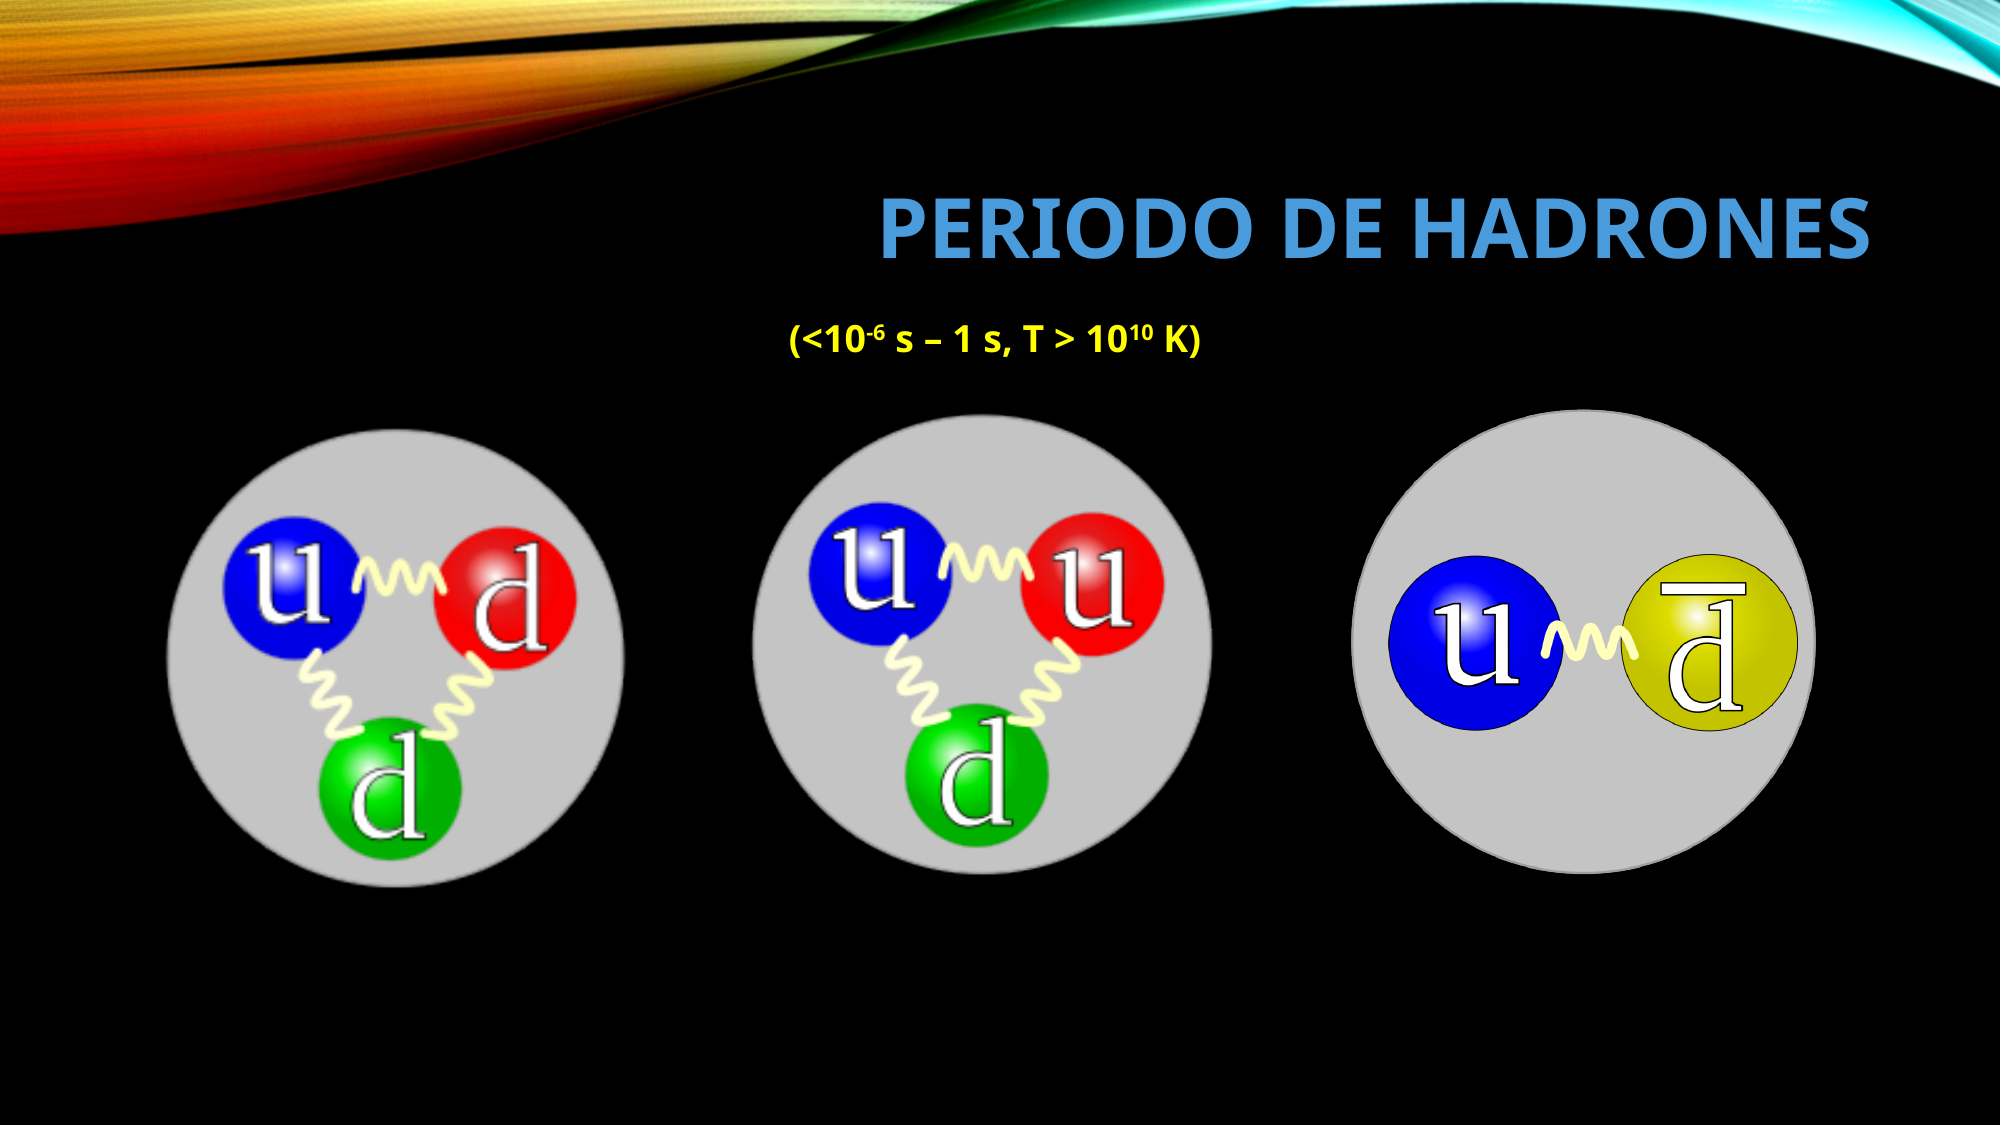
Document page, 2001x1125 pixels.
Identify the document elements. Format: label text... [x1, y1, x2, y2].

picture [0, 0, 2000, 237]
picture [90, 330, 1906, 976]
title Periodo de hadrones [474, 125, 1888, 338]
text_box (<10-6 s – 1 s, T > 1010 K) [774, 307, 1226, 337]
